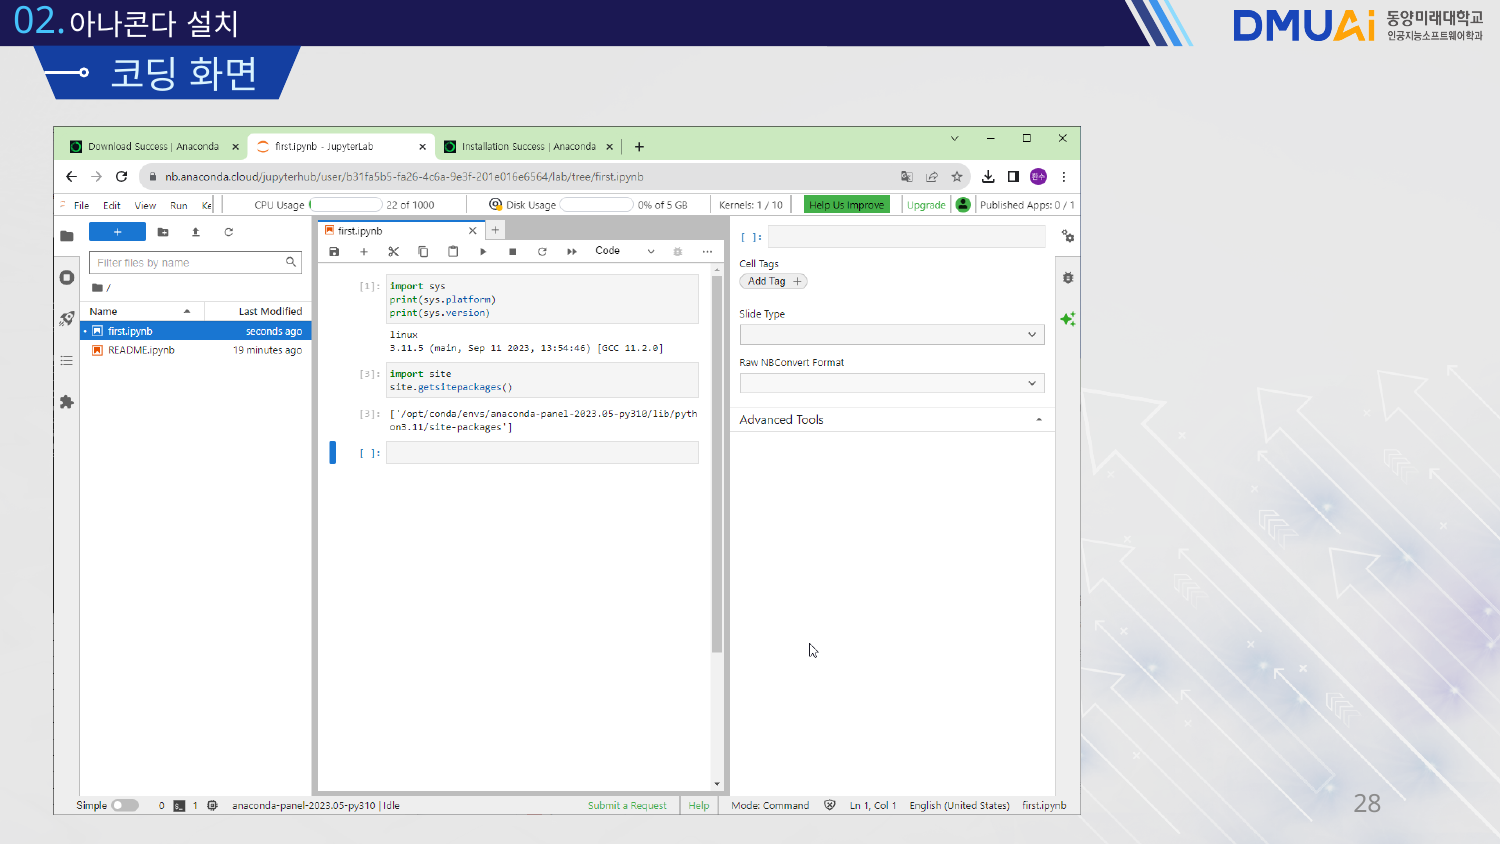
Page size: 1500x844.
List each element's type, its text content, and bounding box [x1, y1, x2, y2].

text_box [31, 43, 95, 102]
picture [0, 0, 1500, 844]
text_box 코딩 화면 [95, 43, 274, 104]
text_box [274, 43, 304, 102]
